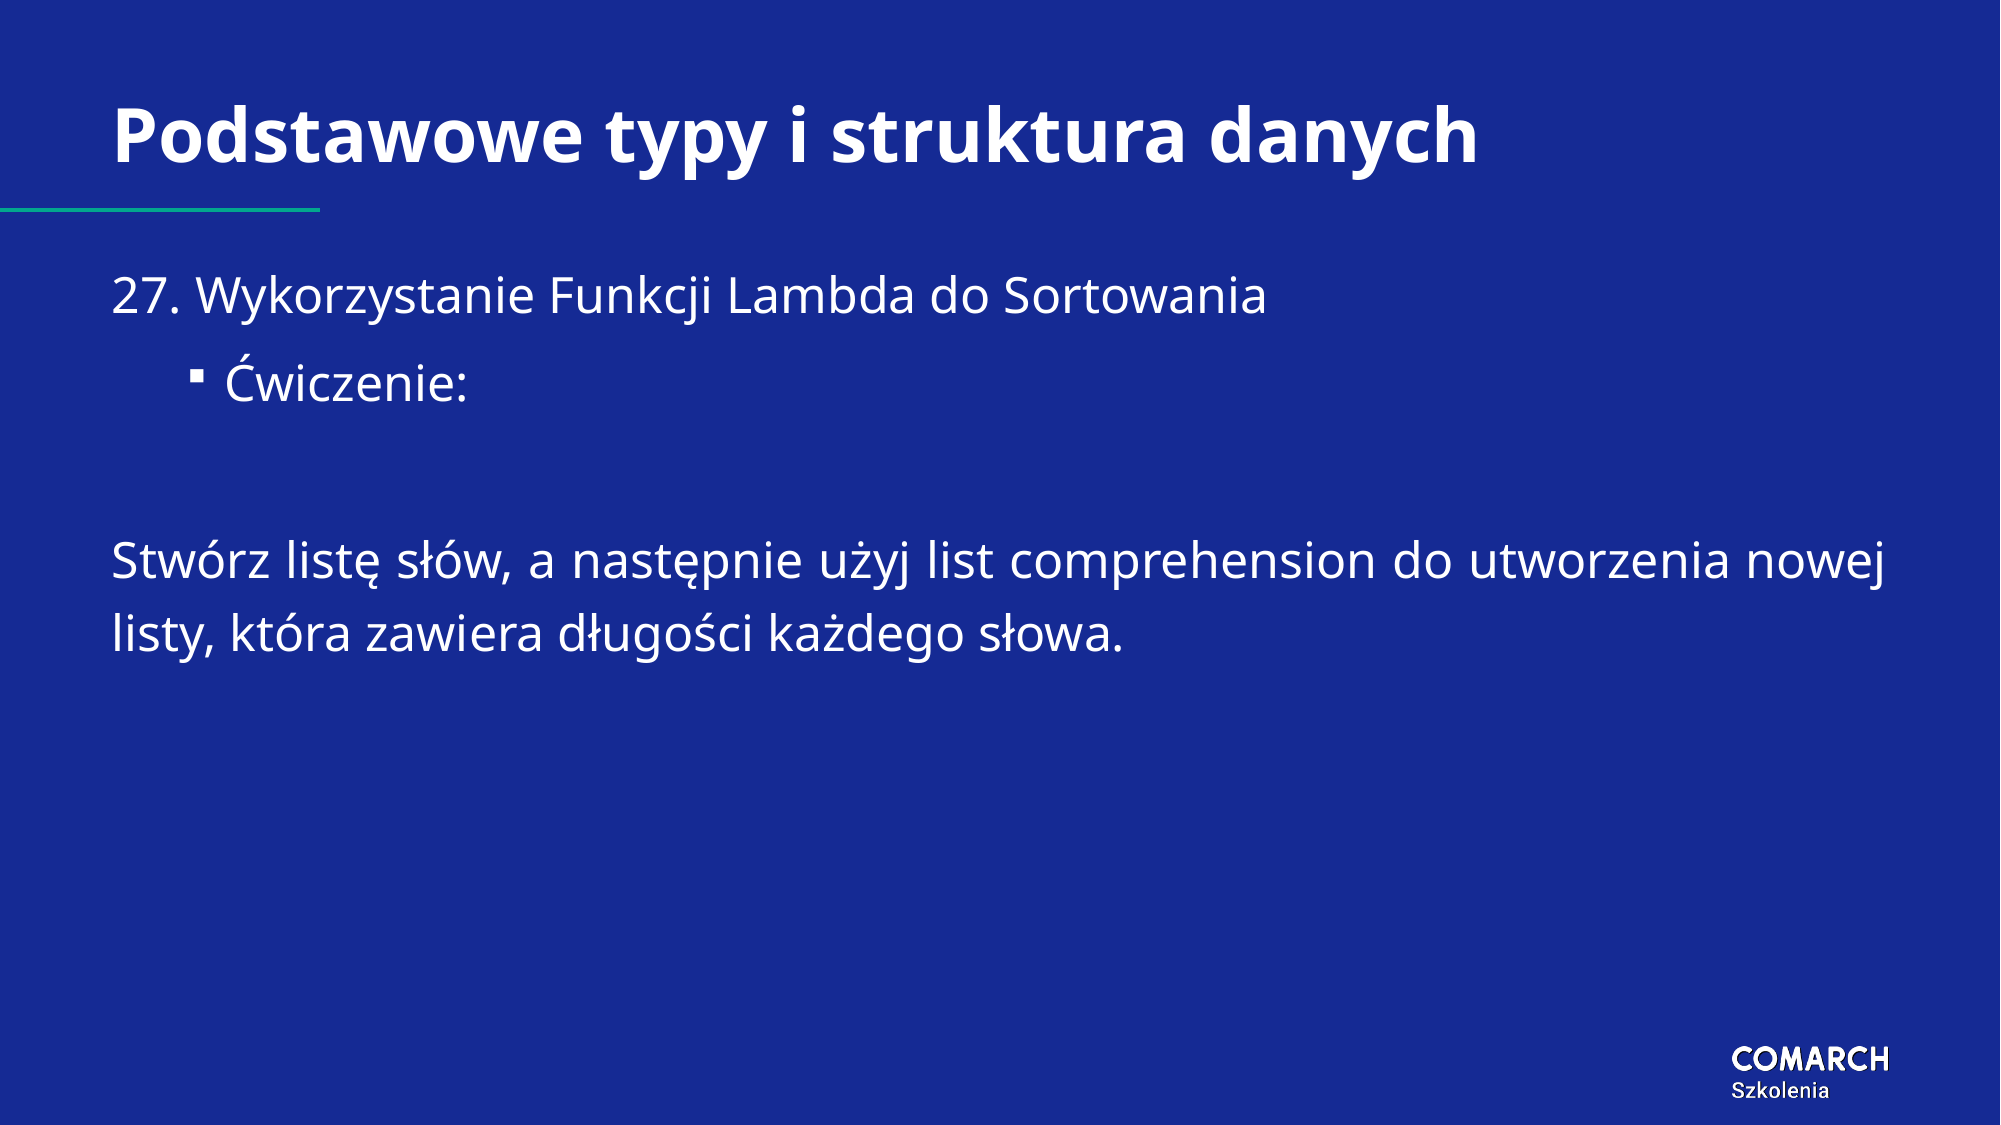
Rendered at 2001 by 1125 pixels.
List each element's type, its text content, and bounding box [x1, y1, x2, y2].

picture [1732, 1046, 1889, 1098]
title Podstawowe typy i struktura danych [111, 0, 1889, 185]
list 27. Wykorzystanie Funkcji Lambda do Sortowania Ćwiczenie: Stwórz listę słów, a następnie użyj list comprehension do utworzenia nowej listy, która zawiera długości każdego słowa. [111, 243, 1889, 1000]
